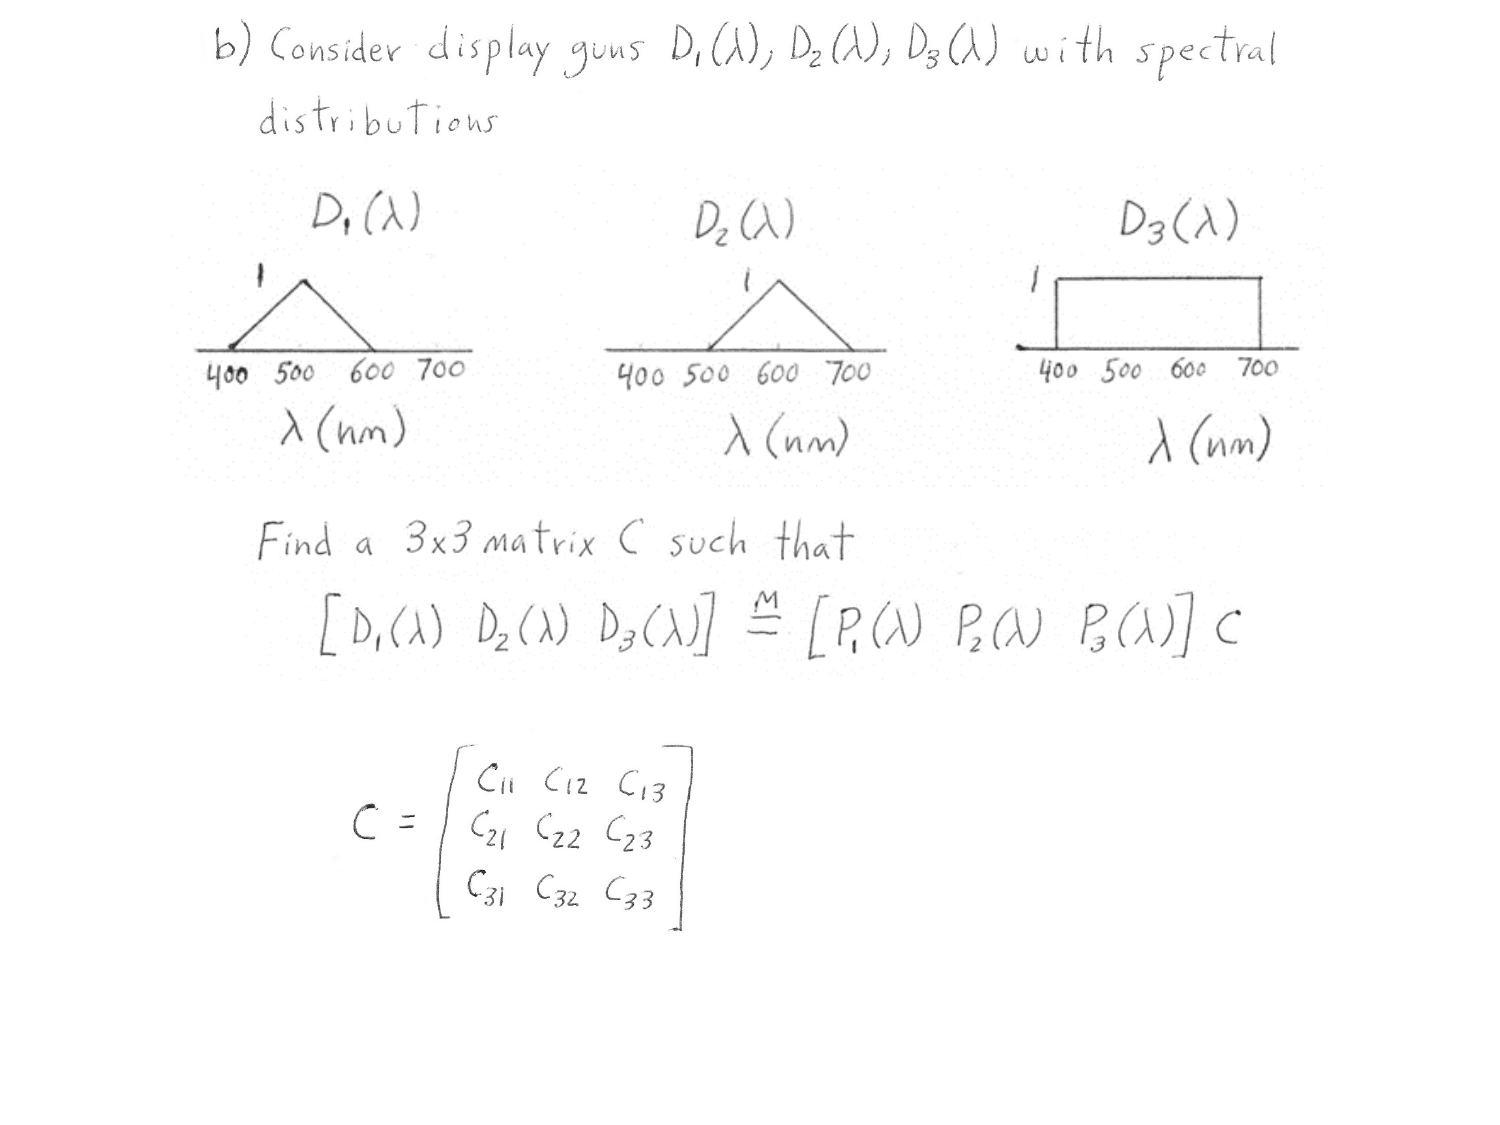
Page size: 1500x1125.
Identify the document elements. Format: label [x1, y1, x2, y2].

picture [171, 164, 1329, 487]
picture [241, 509, 1259, 681]
picture [329, 719, 745, 948]
picture [200, 0, 1299, 151]
